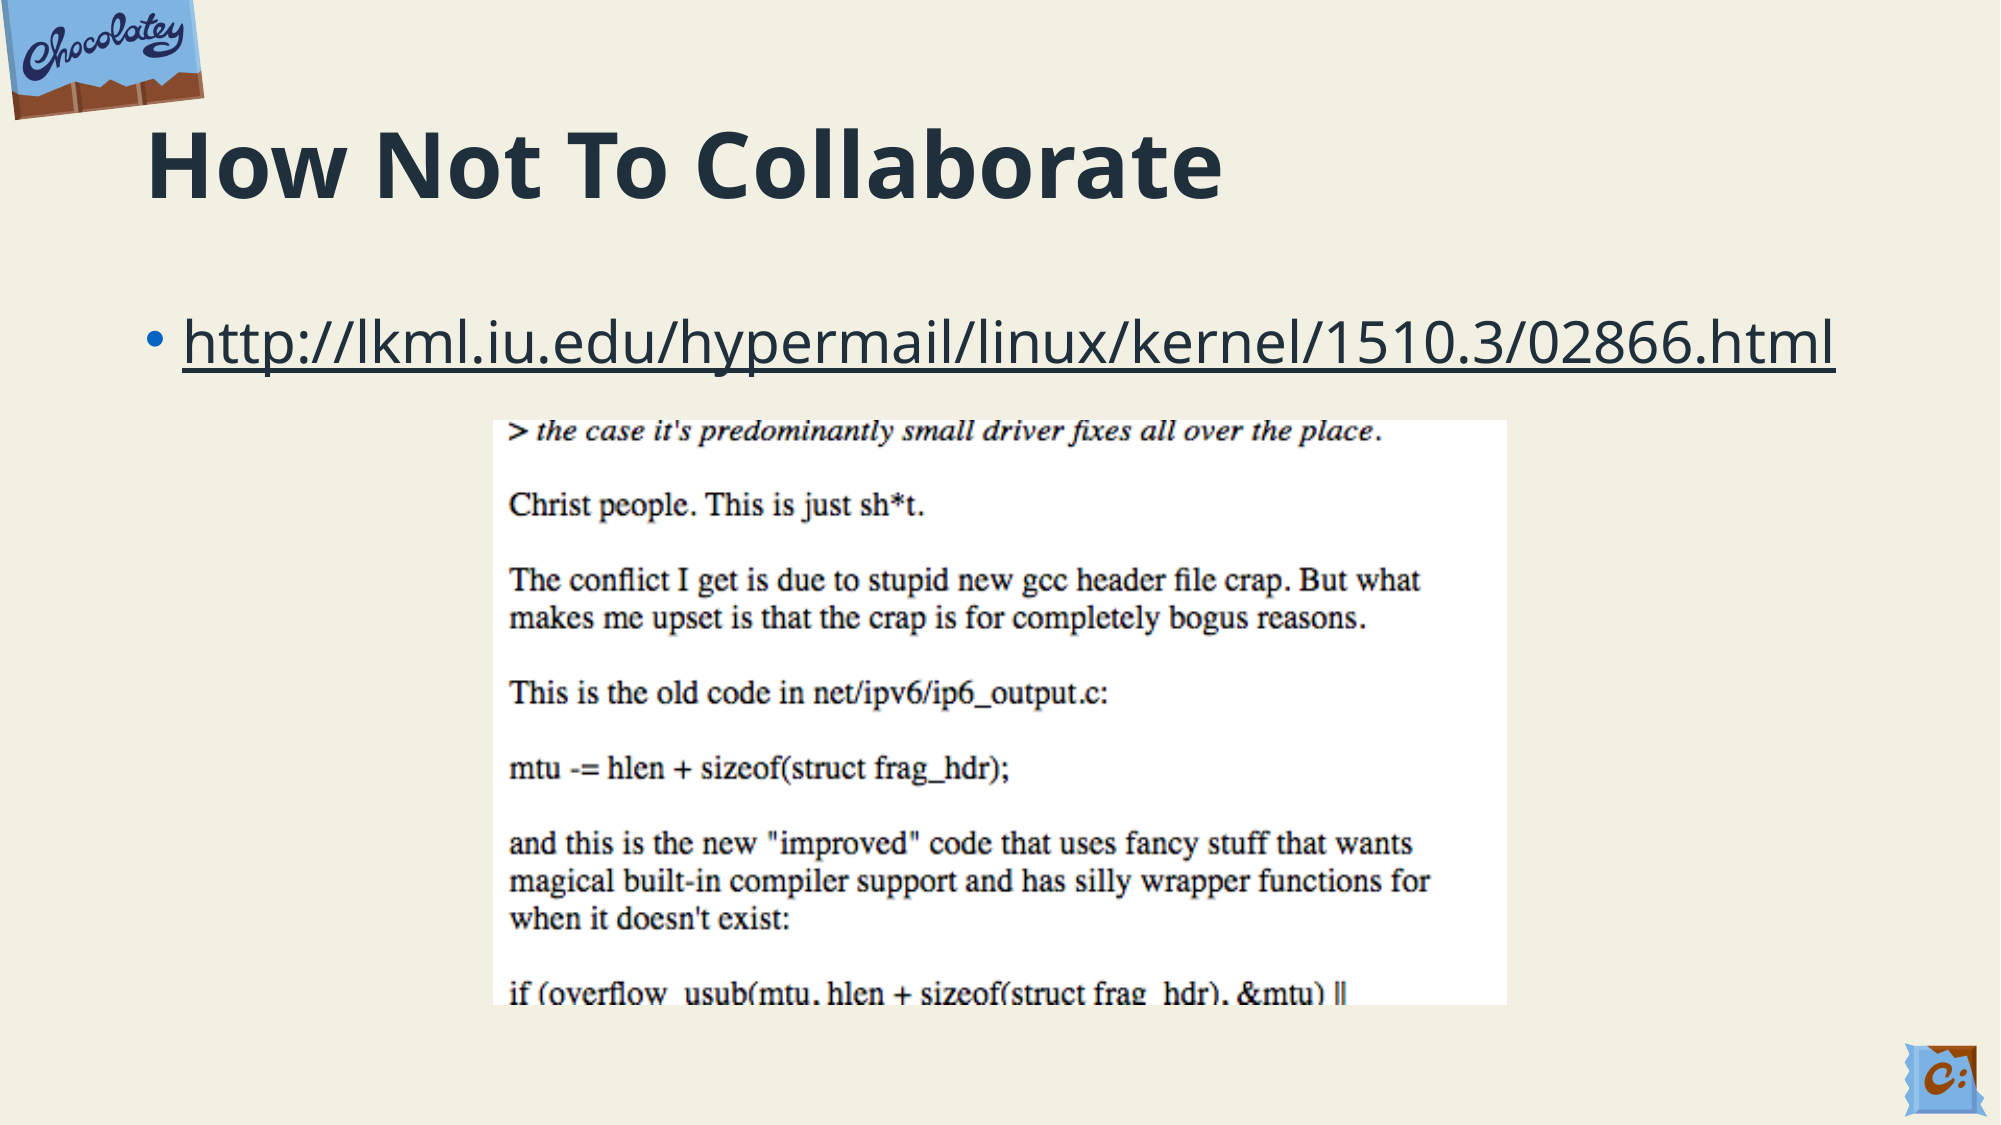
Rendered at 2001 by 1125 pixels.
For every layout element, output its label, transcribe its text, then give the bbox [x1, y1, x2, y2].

list http://lkml.iu.edu/hypermail/linux/kernel/1510.3/02866.html [136, 298, 1863, 1014]
picture [1, 0, 200, 121]
picture [1900, 1035, 1991, 1125]
picture [493, 420, 1507, 1005]
title How Not To Collaborate [136, 59, 1863, 278]
